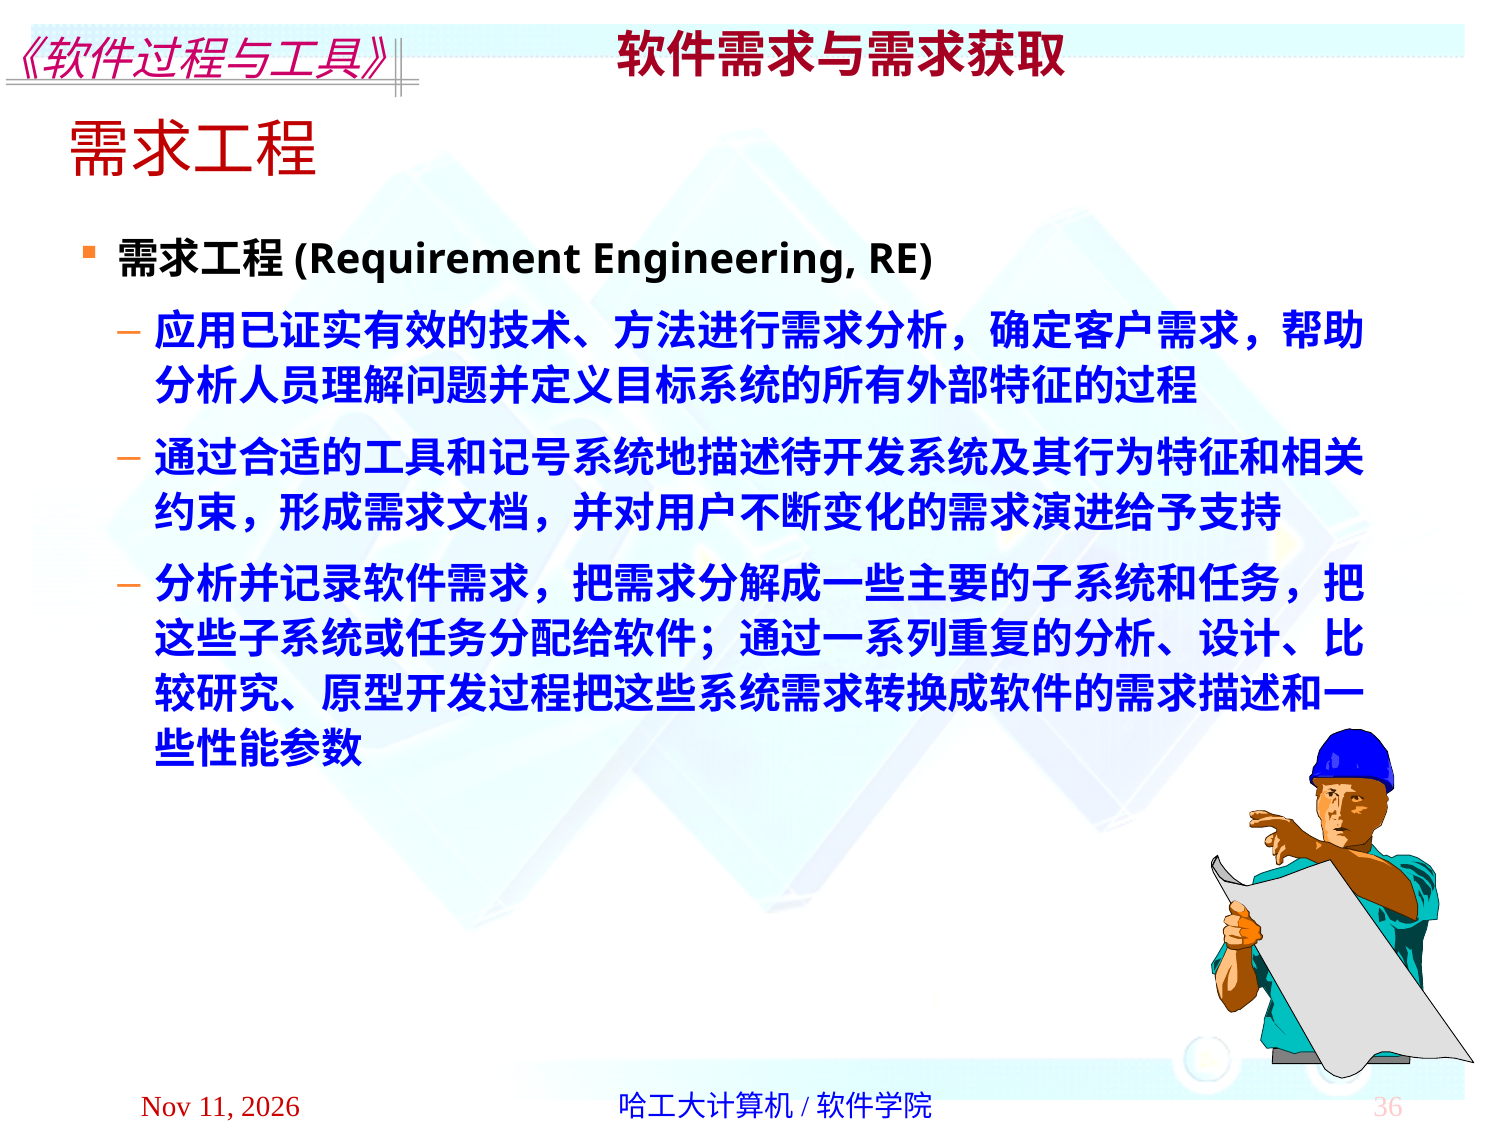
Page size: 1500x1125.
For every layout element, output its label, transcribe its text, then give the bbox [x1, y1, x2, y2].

text_box 需求工程 [53, 101, 1447, 209]
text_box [1210, 727, 1477, 1080]
text_box 需求工程(Requirement Engineering, RE) 应用已证实有效的技术、方法进行需求分析，确定客户需求，帮助分析人员理解问题并定义目标系统的所有外部特征的过程 通过合适的工具和记号系统地描述待开发系统及其行为特征和相关约束，形成需求文档，并对用户不断变化的需求演进给予支持 分析并记录软件需求，把需求分解成一些主要的子系统和任务，把这些子系统或任务分配给软件；通过一系列重复的分析、设计、比较研究、原型开发过程把这些系统需求转换成软件的需求描述和一些性能参数 [64, 219, 1412, 1059]
text_box 软件需求与需求获取 [389, 15, 1294, 90]
